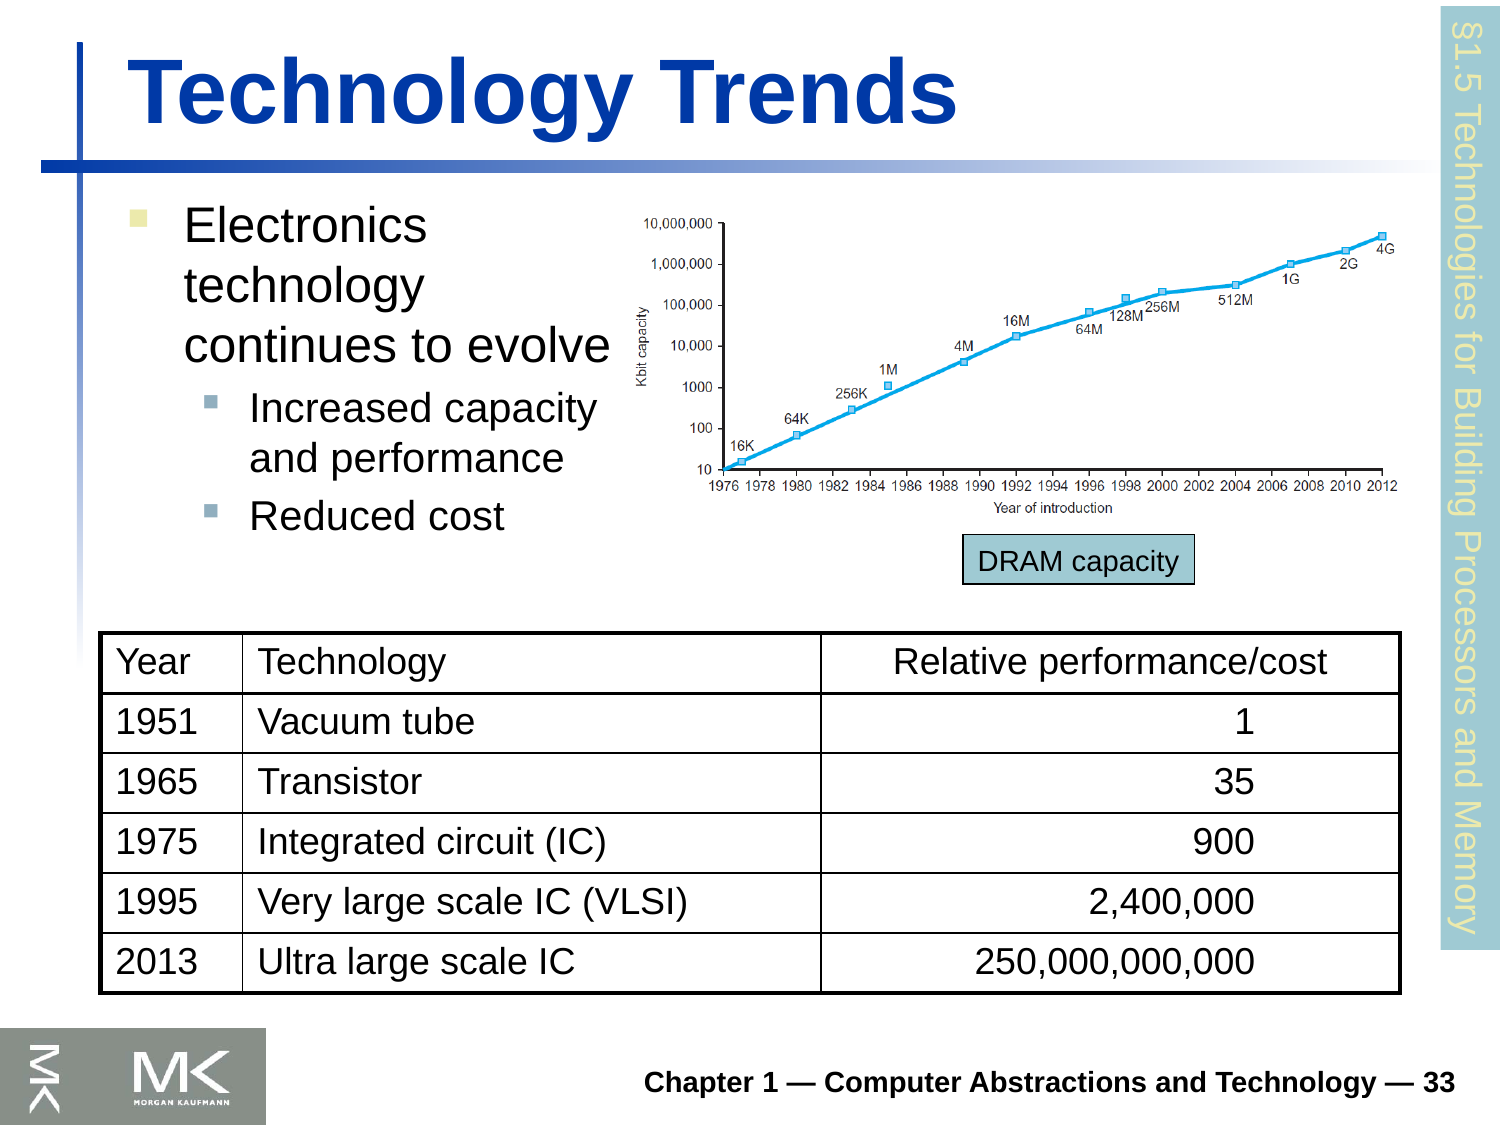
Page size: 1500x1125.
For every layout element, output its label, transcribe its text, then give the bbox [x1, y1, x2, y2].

picture [631, 207, 1405, 518]
table_cell Transistor [243, 754, 820, 812]
table_cell 35 [822, 754, 1270, 812]
table_cell [1270, 754, 1398, 812]
table_cell 1965 [103, 754, 242, 812]
table_cell Vacuum tube [243, 695, 820, 752]
table_cell [1270, 934, 1398, 991]
table_cell 250,000,000,000 [822, 934, 1270, 991]
text_box DRAM capacity [962, 534, 1195, 585]
table_cell Very large scale IC (VLSI) [243, 874, 820, 932]
footer Chapter 1 — Computer Abstractions and Technology — 33 [277, 1046, 1471, 1106]
table_cell [1270, 695, 1398, 752]
table_cell Integrated circuit (IC) [243, 814, 820, 872]
table_cell 2013 [103, 934, 242, 991]
table_cell 1995 [103, 874, 242, 932]
title Technology Trends [112, 23, 1440, 149]
table_cell 2,400,000 [822, 874, 1270, 932]
table_cell [1270, 814, 1398, 872]
table_cell 1951 [103, 695, 242, 752]
table_cell [1270, 874, 1398, 932]
table_cell Ultra large scale IC [243, 934, 820, 991]
picture [0, 1028, 266, 1125]
table_cell 1 [822, 695, 1270, 752]
list Electronics technology continues to evolve Increased capacity and performance Reduced cost [112, 184, 656, 631]
table_header Relative performance/cost [822, 635, 1398, 692]
table_cell 1975 [103, 814, 242, 872]
text_box §1.5 Technologies for Building Processors and Memory [1440, 6, 1500, 950]
table_header Technology [243, 635, 820, 692]
table_cell 900 [822, 814, 1270, 872]
table_header Year [103, 635, 242, 692]
